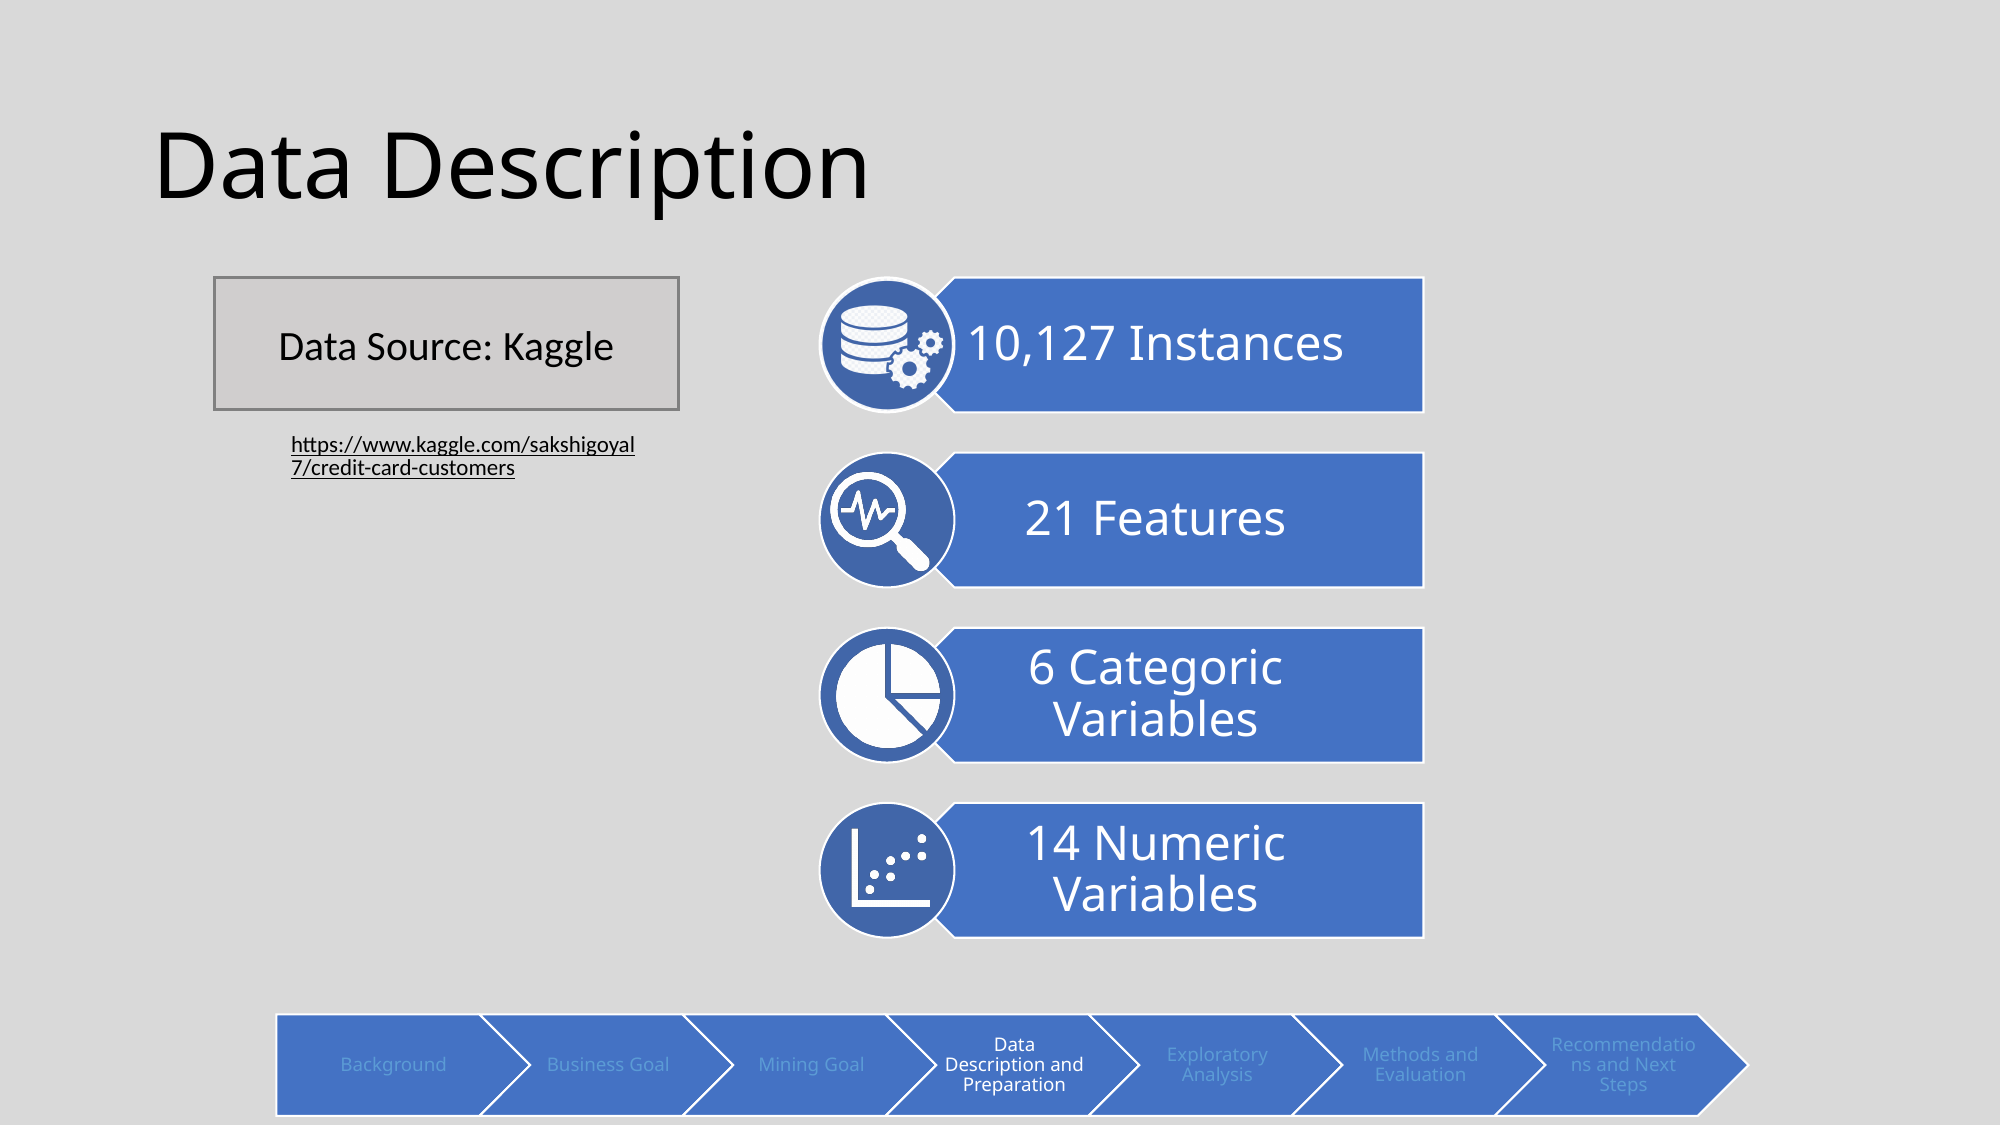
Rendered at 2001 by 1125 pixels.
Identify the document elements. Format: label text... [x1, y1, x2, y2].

text_box Data Source: Kaggle [213, 276, 680, 411]
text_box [718, 277, 1525, 783]
title Data Description [137, 59, 1863, 278]
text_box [276, 783, 1749, 1125]
picture [835, 812, 946, 923]
picture [820, 461, 941, 582]
picture [822, 630, 954, 762]
text_box https://www.kaggle.com/sakshigoyal7/credit-card-customers [276, 422, 658, 538]
